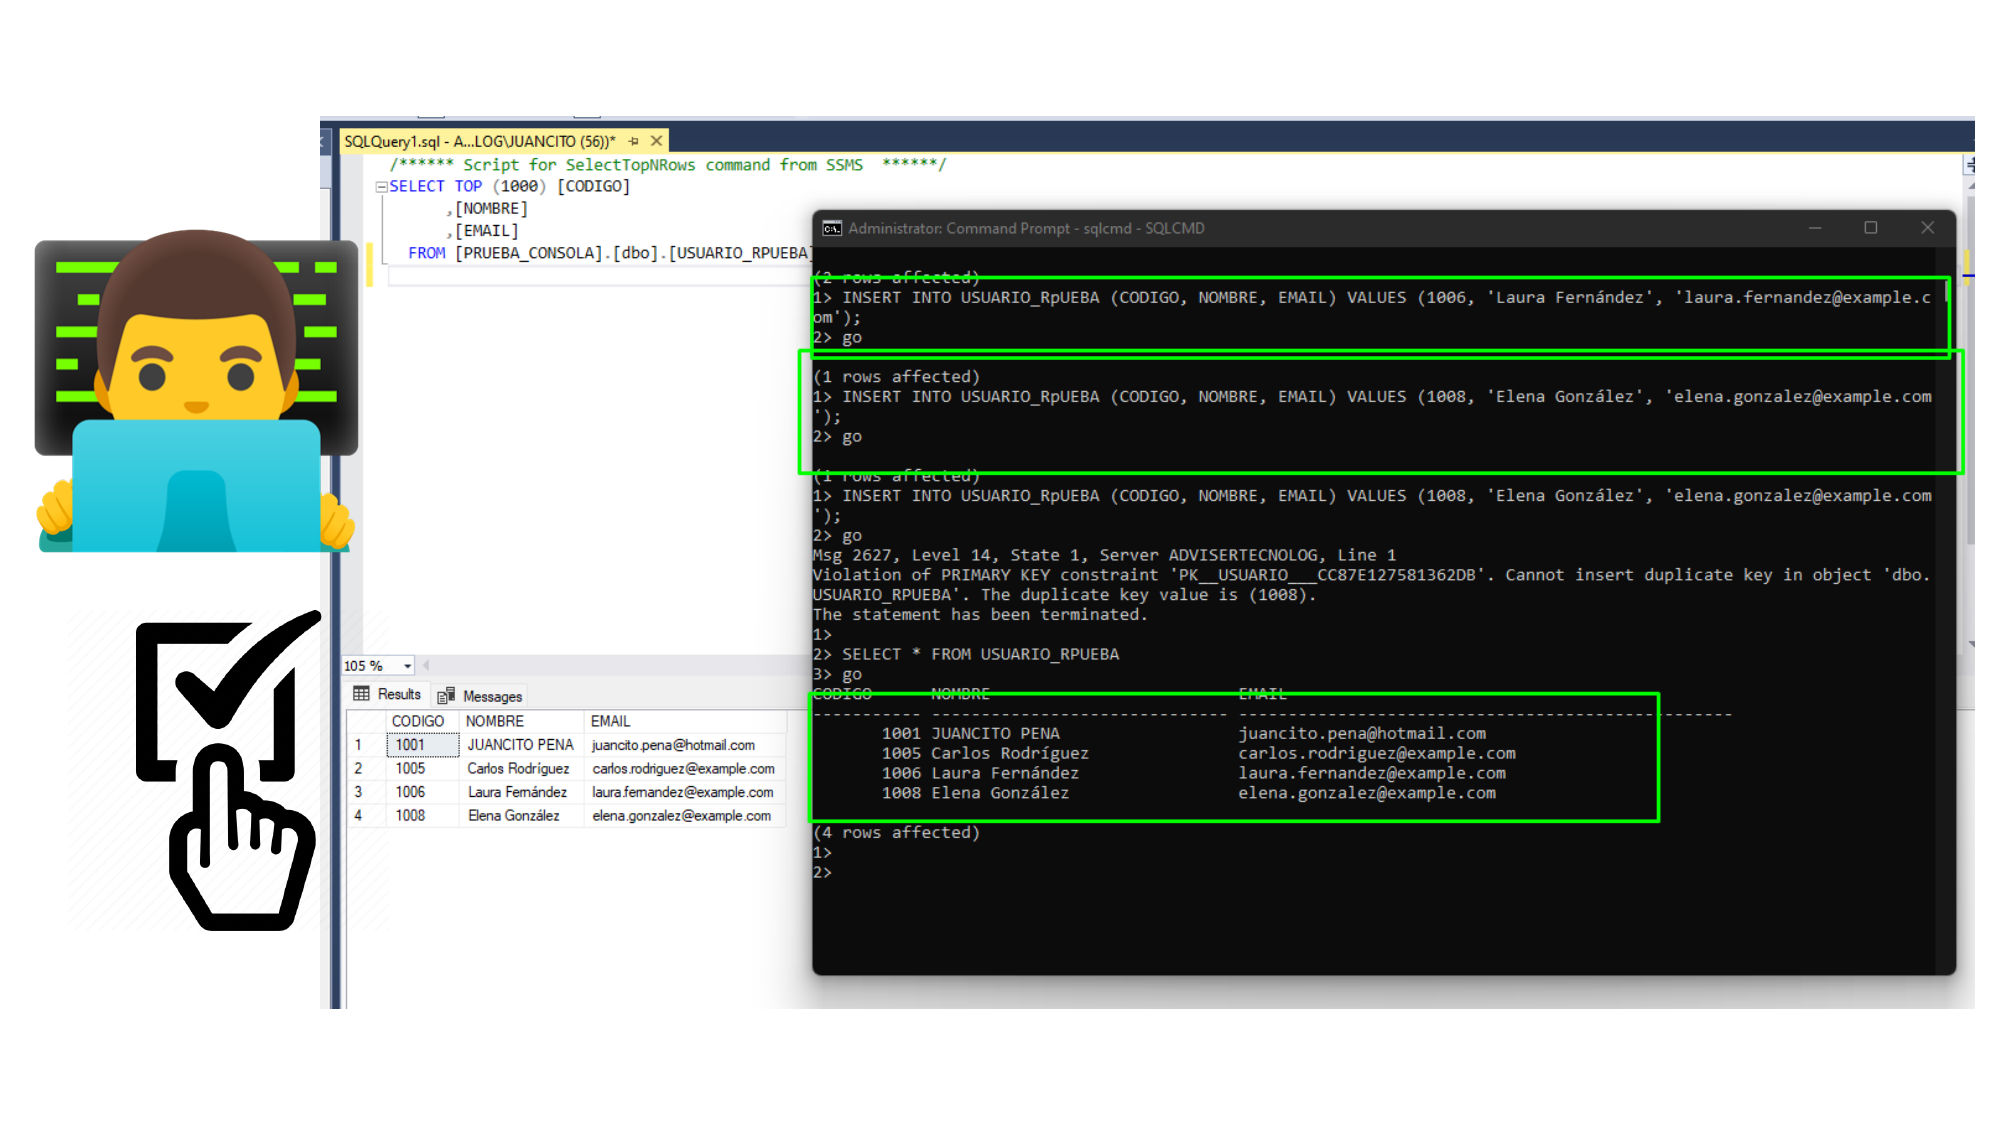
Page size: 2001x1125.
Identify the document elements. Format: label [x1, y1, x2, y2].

picture [24, 116, 1976, 1009]
